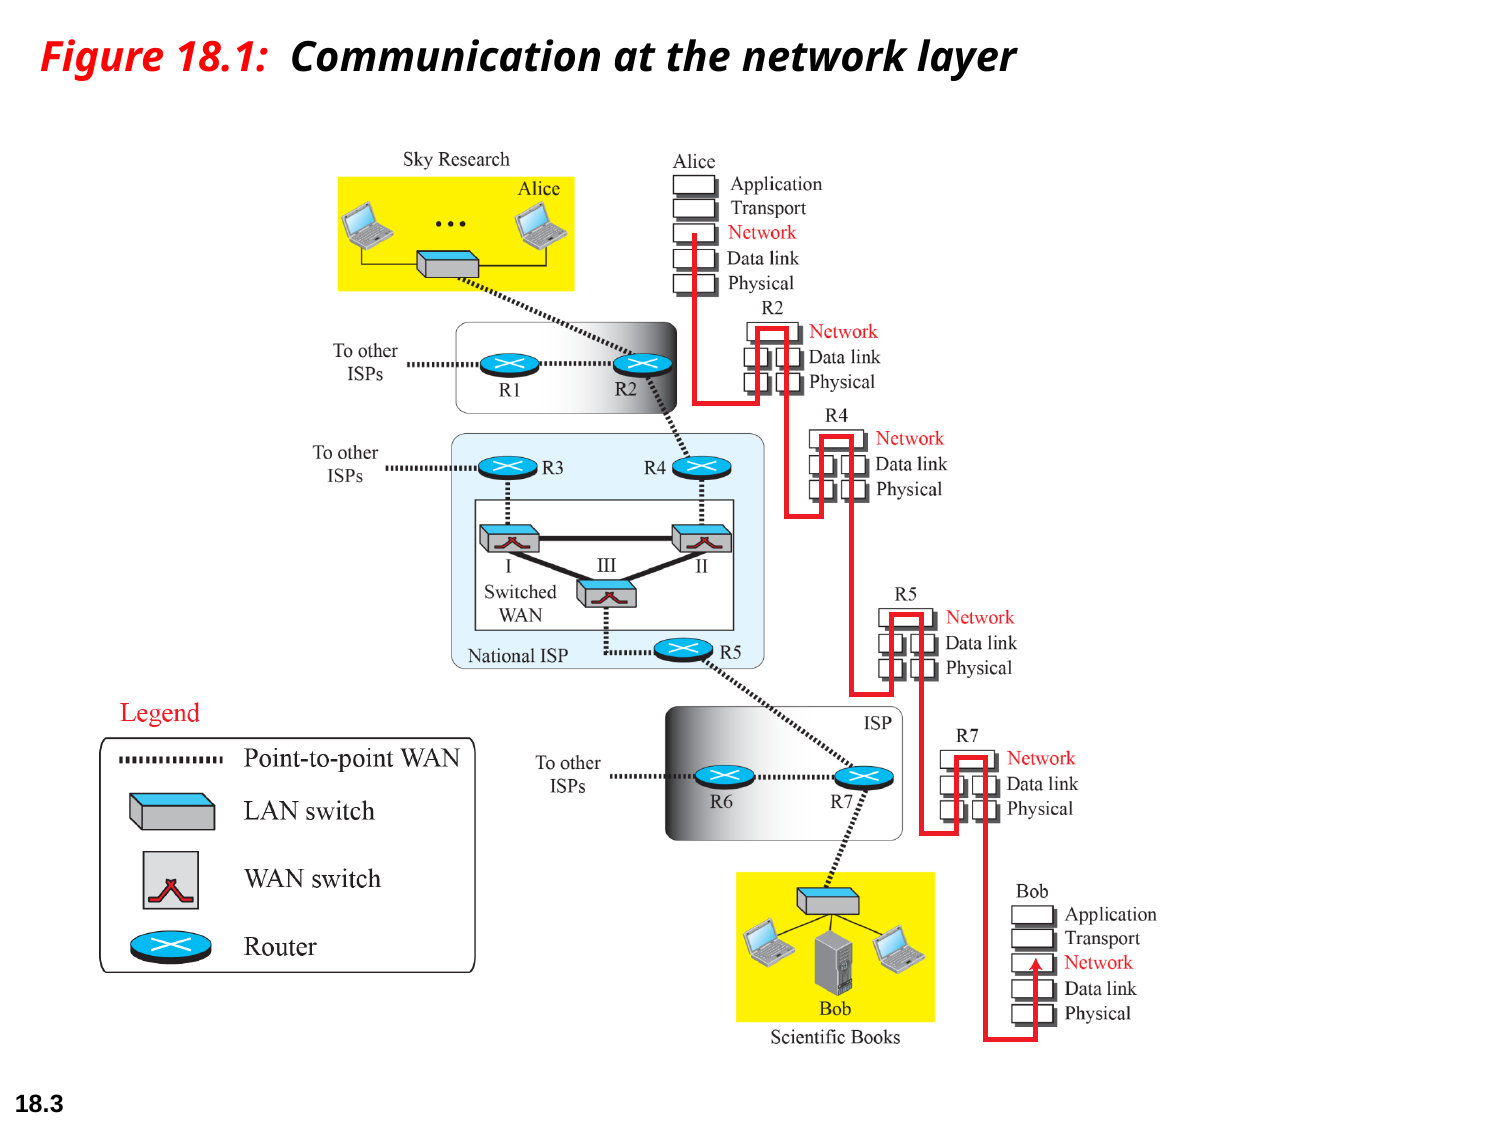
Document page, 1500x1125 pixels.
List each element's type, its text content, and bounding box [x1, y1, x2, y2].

text_box 18.<number> [0, 1050, 313, 1125]
text_box Figure 18.1: Communication at the network layer [24, 22, 1363, 87]
picture [99, 149, 1157, 1049]
